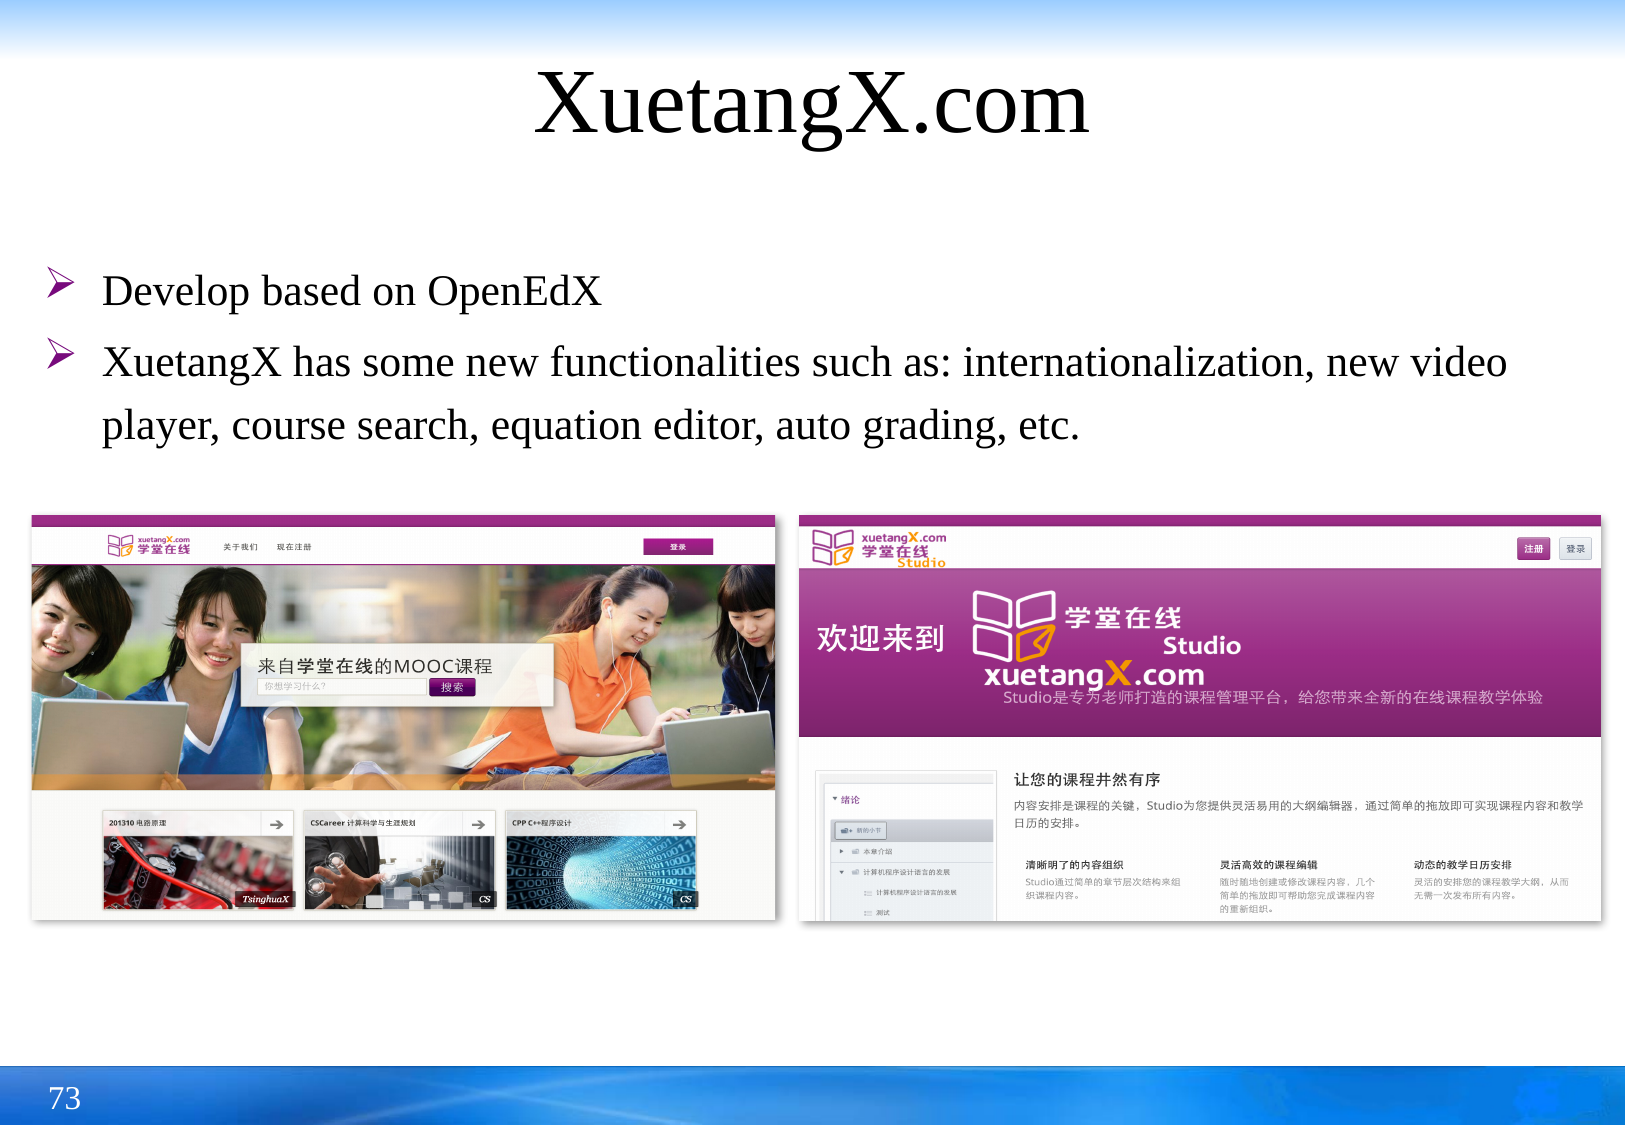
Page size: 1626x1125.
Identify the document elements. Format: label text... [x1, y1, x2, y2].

list Develop based on OpenEdX XuetangX has some new functionalities such as: internationalization, new video player, course search, equation editor, auto grading, etc. [28, 243, 1625, 504]
title XuetangX.com [44, 30, 1581, 162]
picture [0, 1066, 1625, 1125]
picture [799, 514, 1602, 921]
picture [31, 514, 776, 920]
